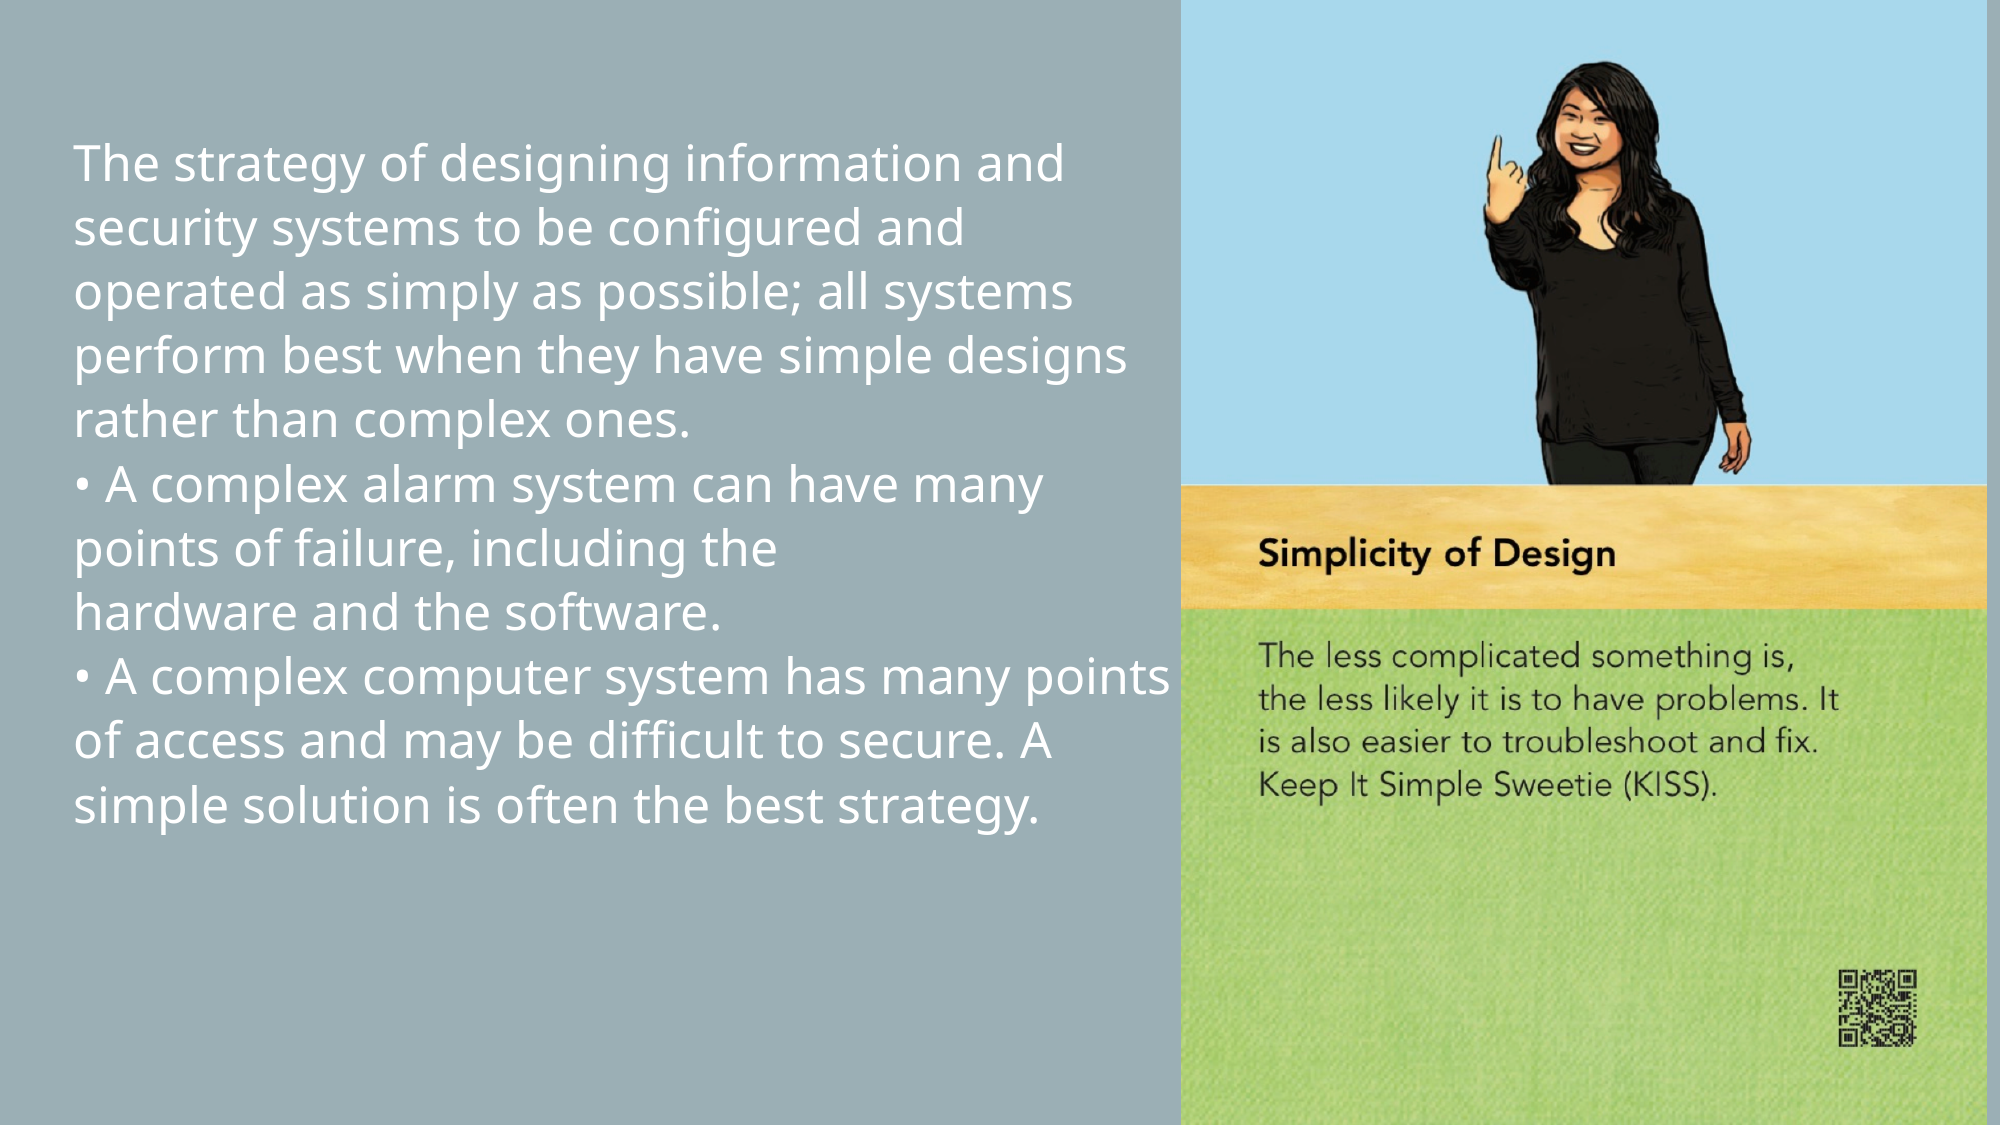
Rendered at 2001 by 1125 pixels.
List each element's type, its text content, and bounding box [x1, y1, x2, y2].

picture [1181, 0, 1987, 1125]
text_box The strategy of designing information and security systems to be configured and operated as simply as possible; all systems perform best when they have simple designs rather than complex ones. • A complex alarm system can have many points of failure, including the hardware and the software. • A complex computer system has many points of access and may be difficult to secure. A simple solution is often the best strategy. [59, 119, 1181, 886]
